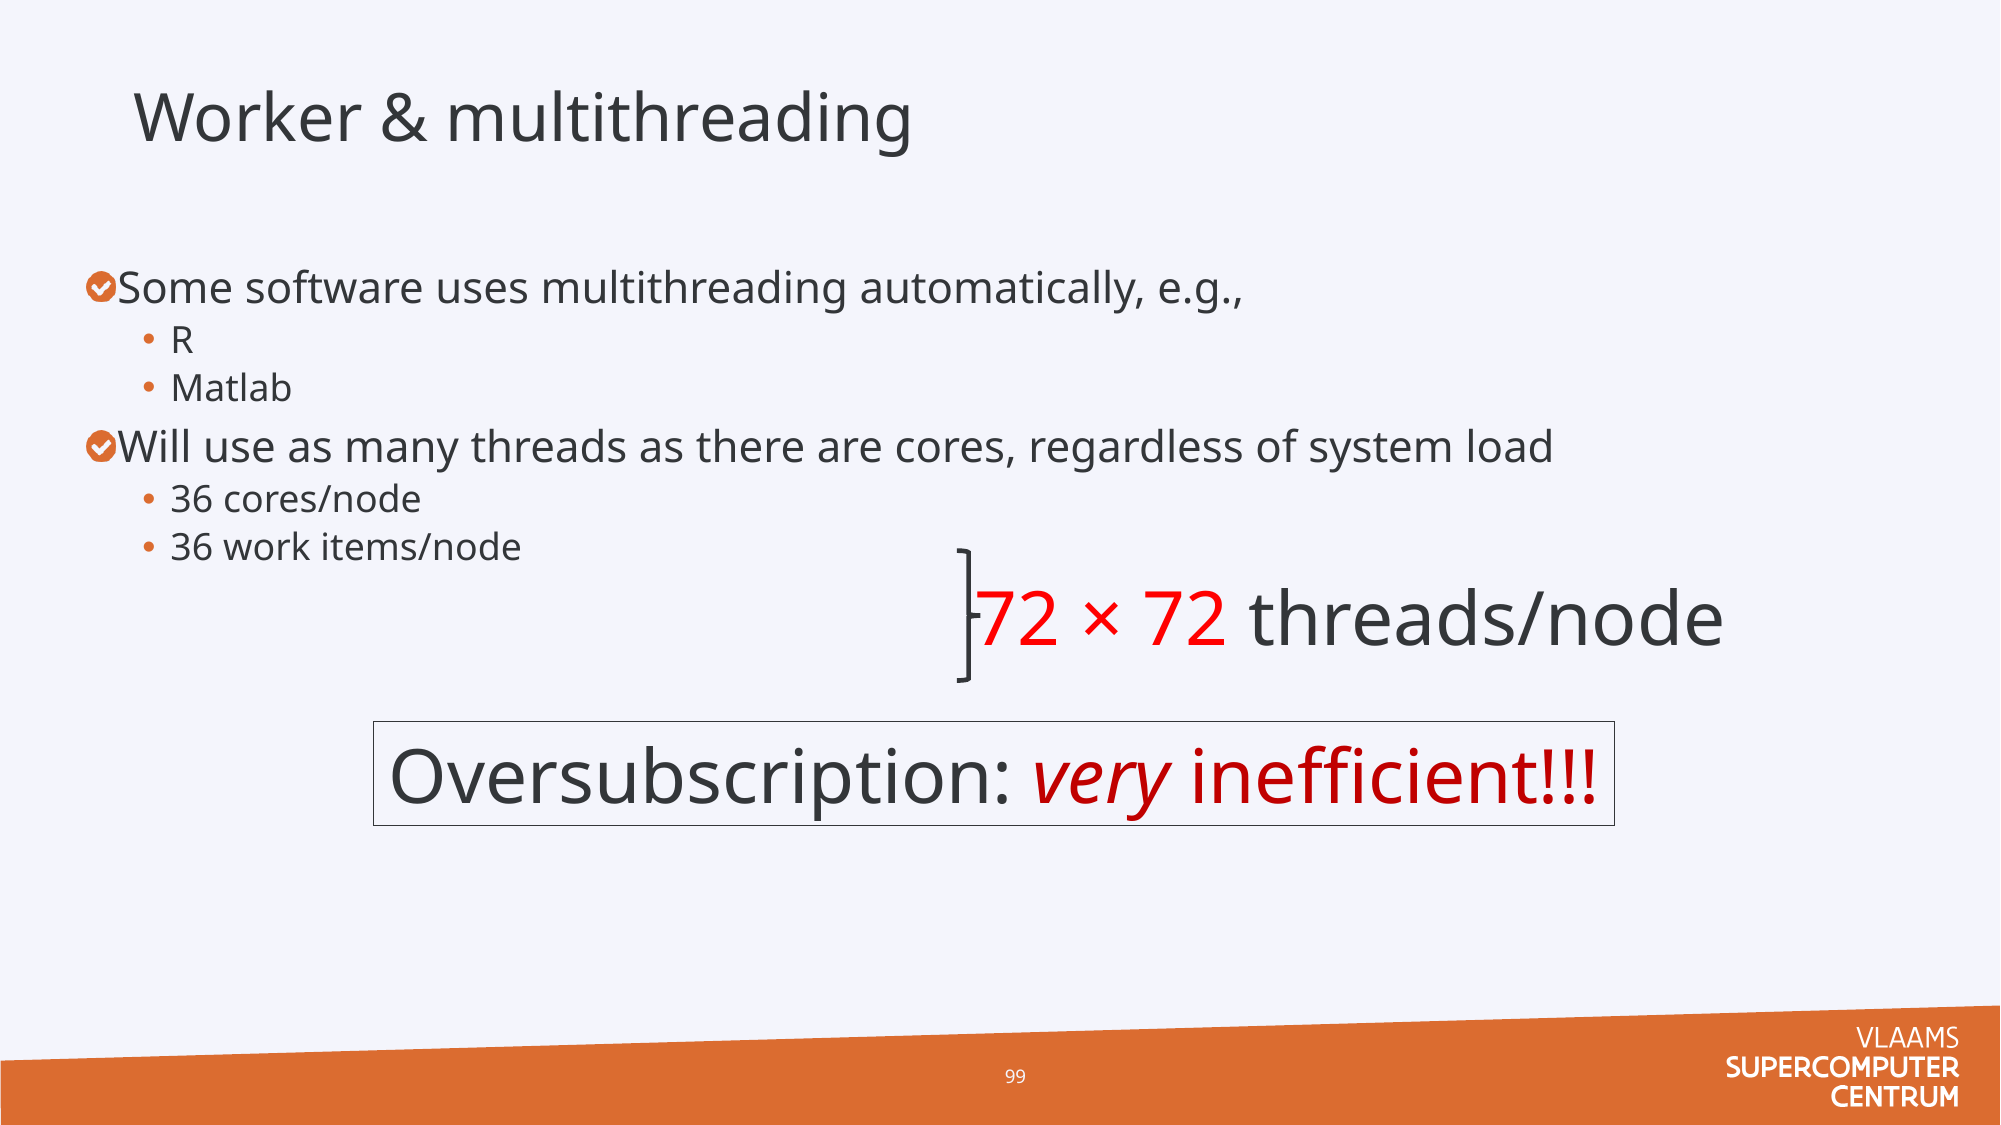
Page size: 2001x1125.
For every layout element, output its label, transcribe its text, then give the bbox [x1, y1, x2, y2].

slide_number 99 [958, 1047, 1042, 1108]
text_box Some software uses multithreading automatically, e.g., R Matlab Will use as many threads as there are cores, regardless of system load 36 cores/node 36 work items/node [86, 265, 1909, 993]
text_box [956, 550, 1697, 681]
picture [1725, 1021, 1960, 1117]
picture [86, 430, 116, 462]
picture [86, 271, 116, 302]
text_box Worker & multithreading [118, 54, 1941, 185]
